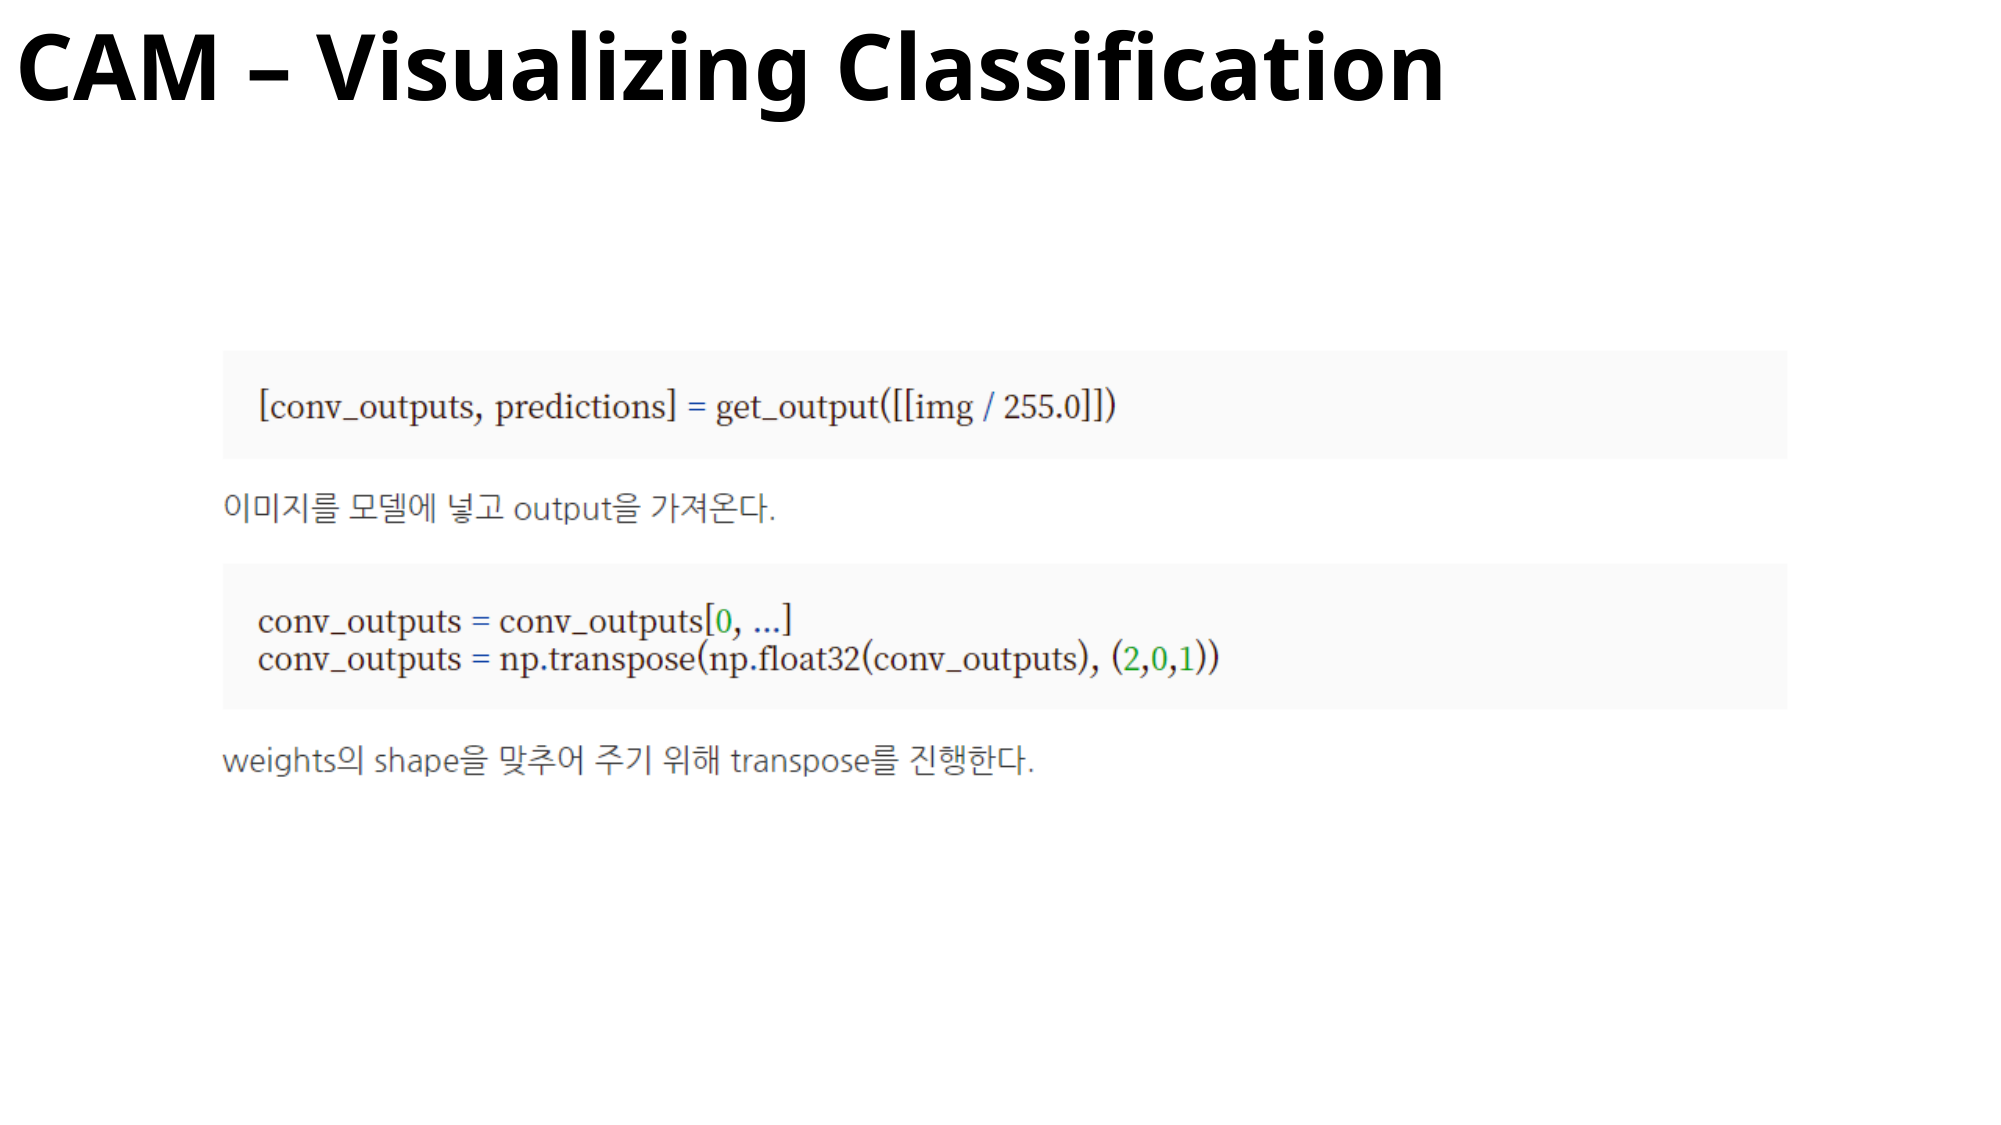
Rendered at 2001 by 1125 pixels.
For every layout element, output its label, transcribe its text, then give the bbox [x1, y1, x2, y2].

title CAM – Visualizing Classification [0, 0, 2000, 142]
picture [203, 334, 1797, 791]
